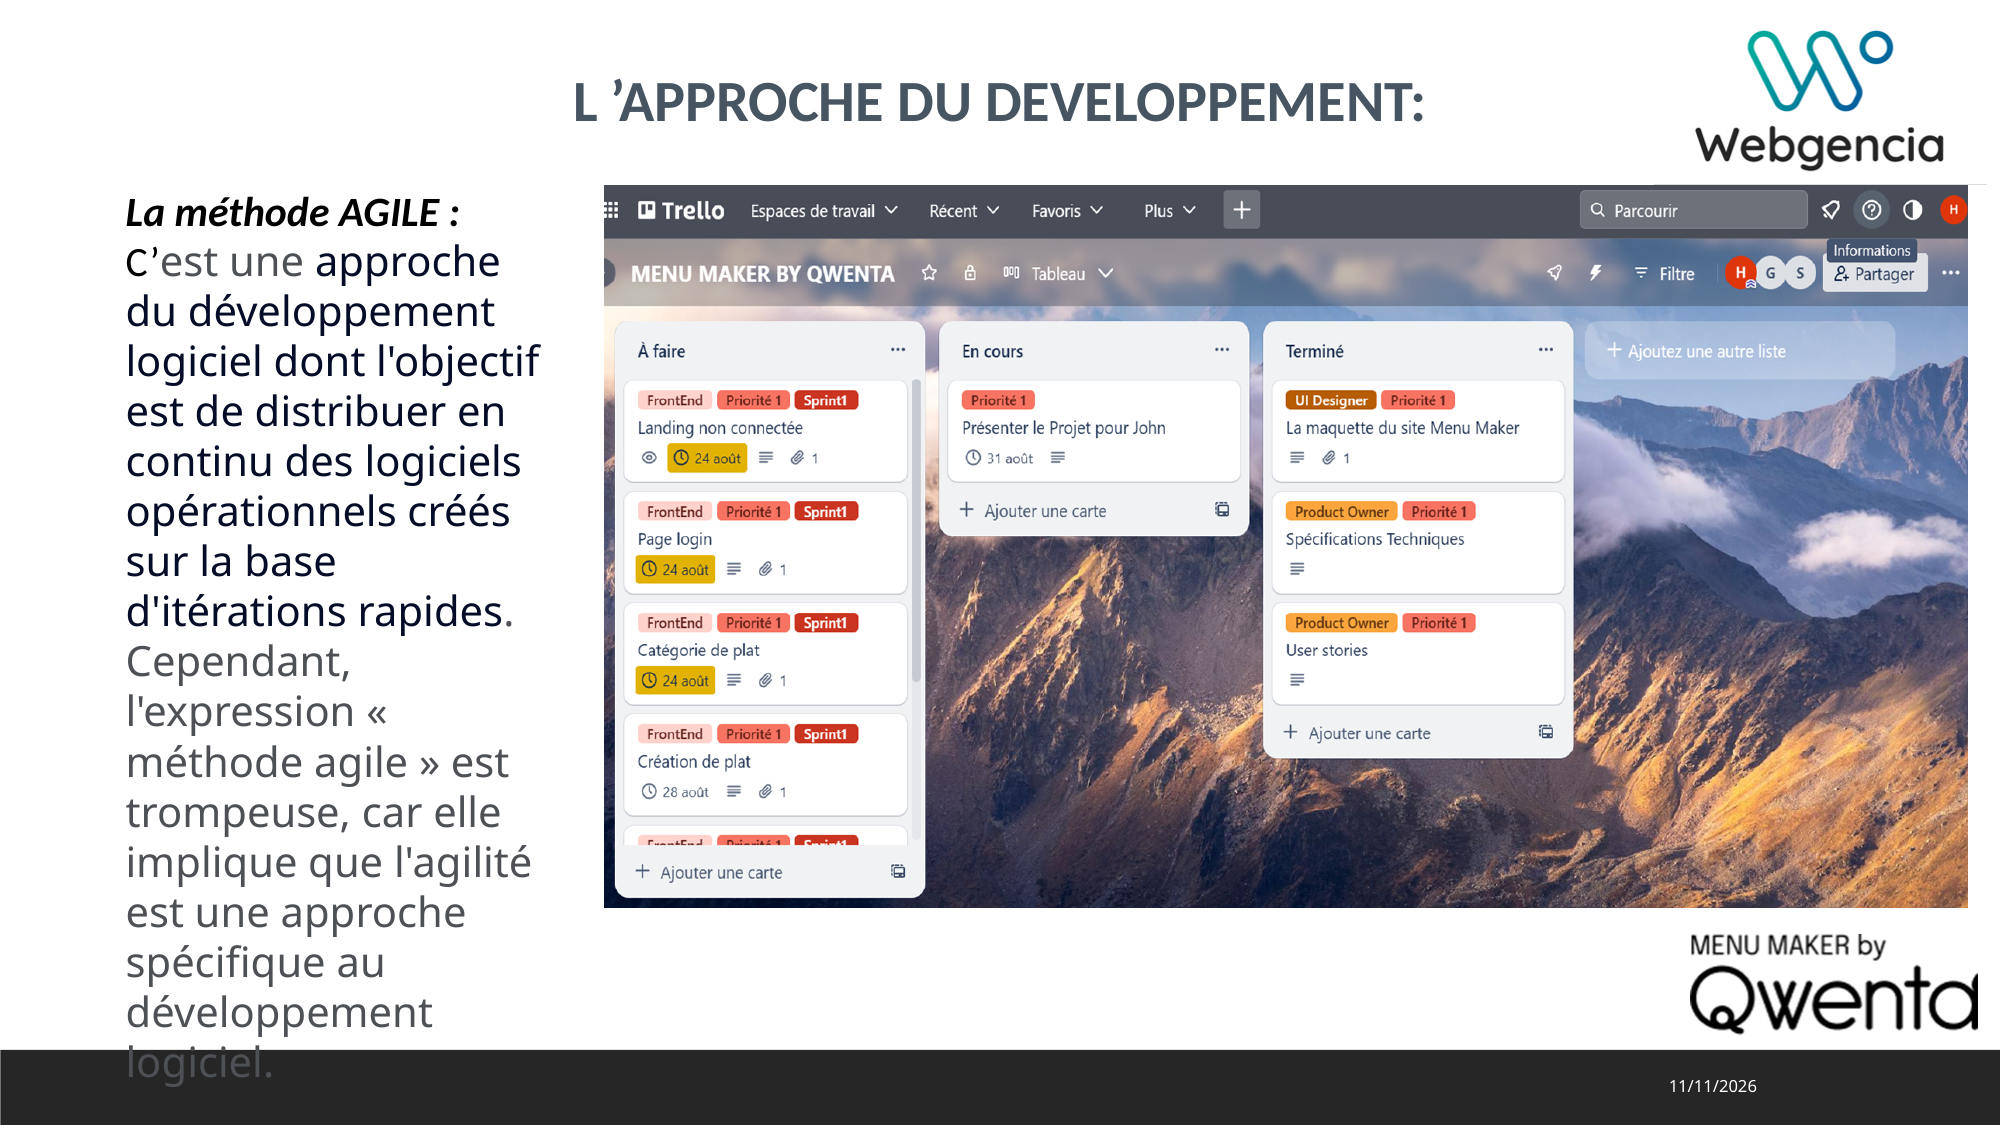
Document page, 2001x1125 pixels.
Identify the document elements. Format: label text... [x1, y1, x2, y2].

text_box L ’APPROCHE DU DEVELOPPEMENT: [500, 56, 1501, 141]
picture [604, 18, 1987, 1036]
text_box La méthode AGILE : C’est une approche du développement logiciel dont l'objectif est de distribuer en continu des logiciels opérationnels créés sur la base d'itérations rapides. Cependant, l'expression « méthode agile » est trompeuse, car elle implique que l'agilité est une approche spécifique au développement logiciel. [110, 177, 576, 1125]
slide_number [1348, 1057, 1773, 1118]
